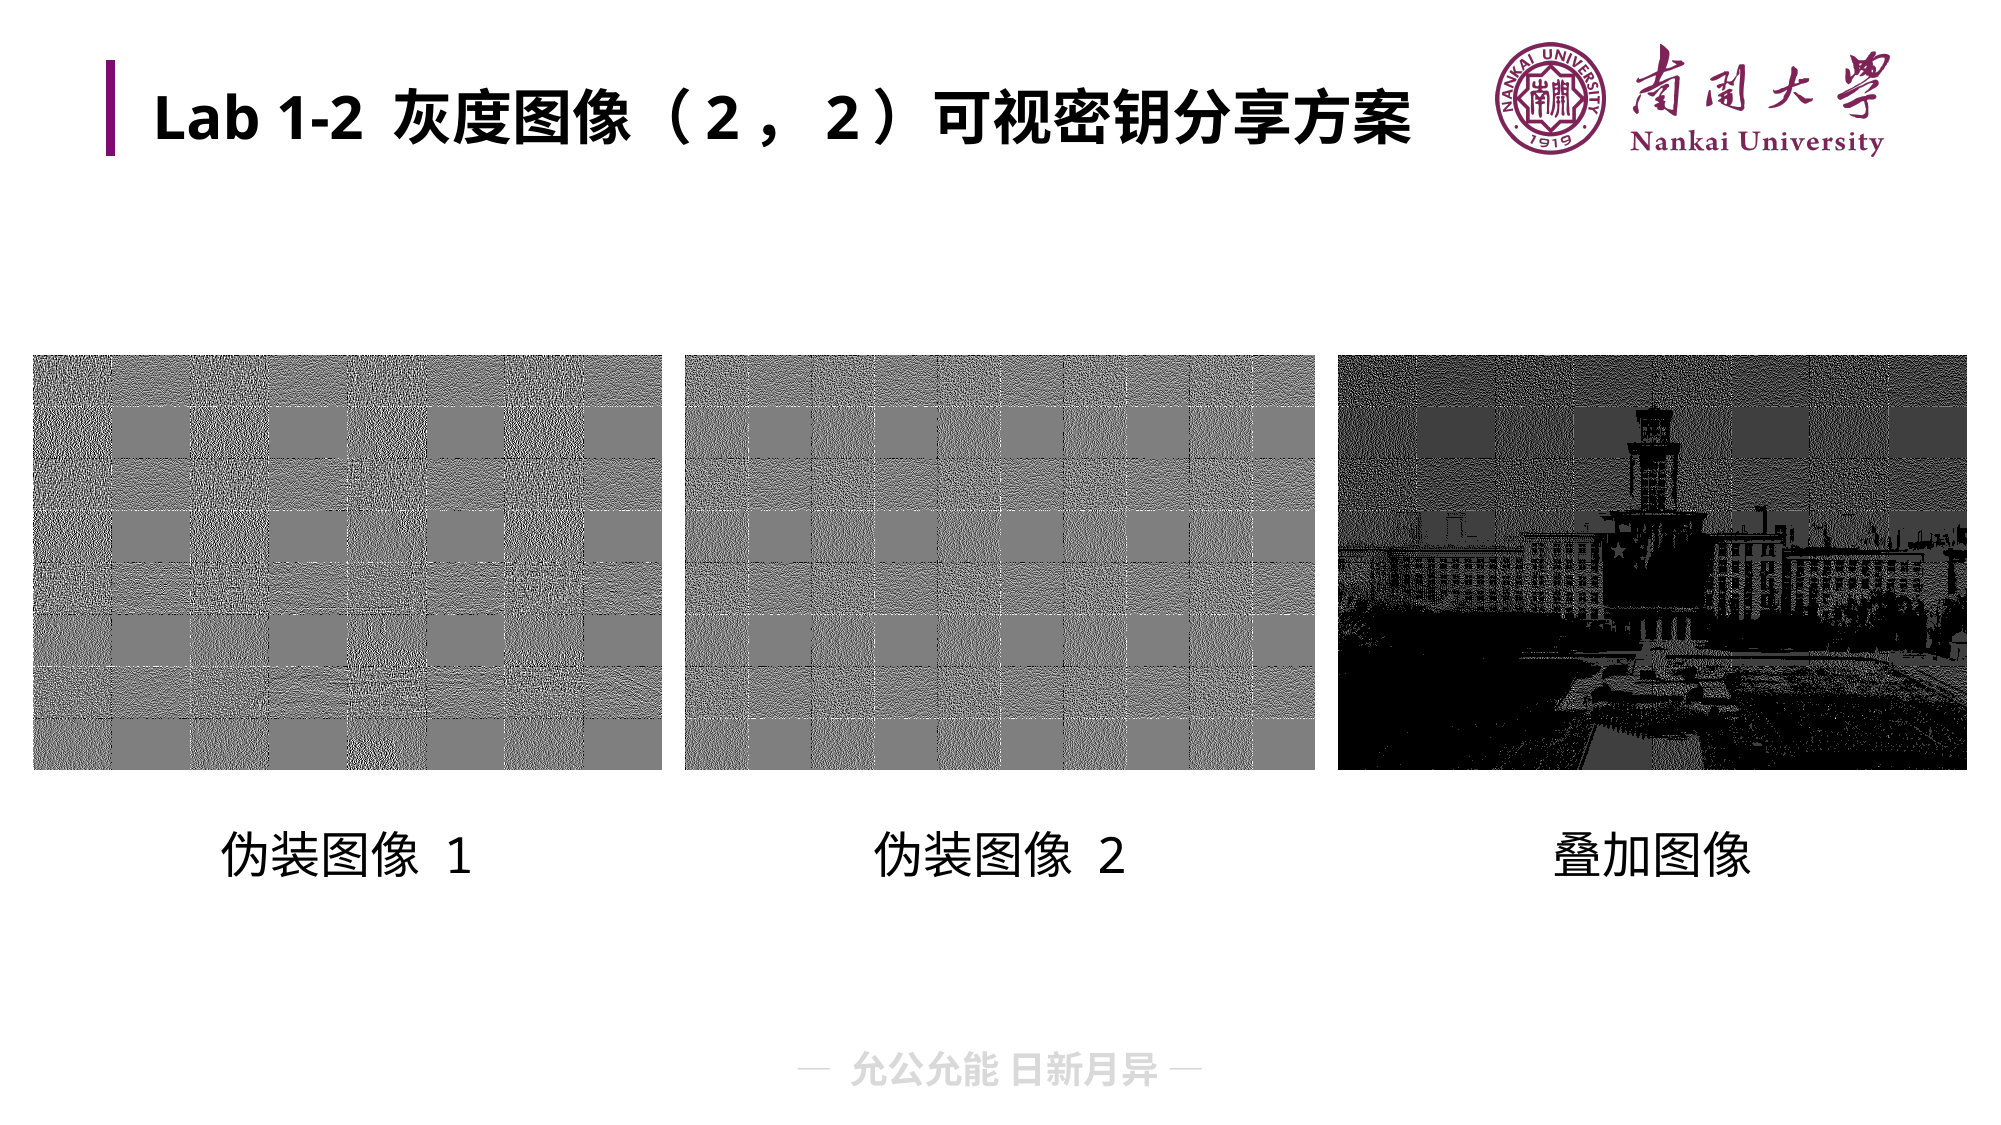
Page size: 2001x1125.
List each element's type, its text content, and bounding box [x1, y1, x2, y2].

text_box 伪装图像 2 [858, 816, 1142, 892]
picture [1495, 42, 1890, 157]
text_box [33, 355, 1967, 770]
text_box 叠加图像 [1537, 816, 1768, 892]
text_box 伪装图像 1 [205, 816, 489, 892]
title Lab 1-2 灰度图像（2，2）可视密钥分享方案 [137, 48, 1464, 191]
